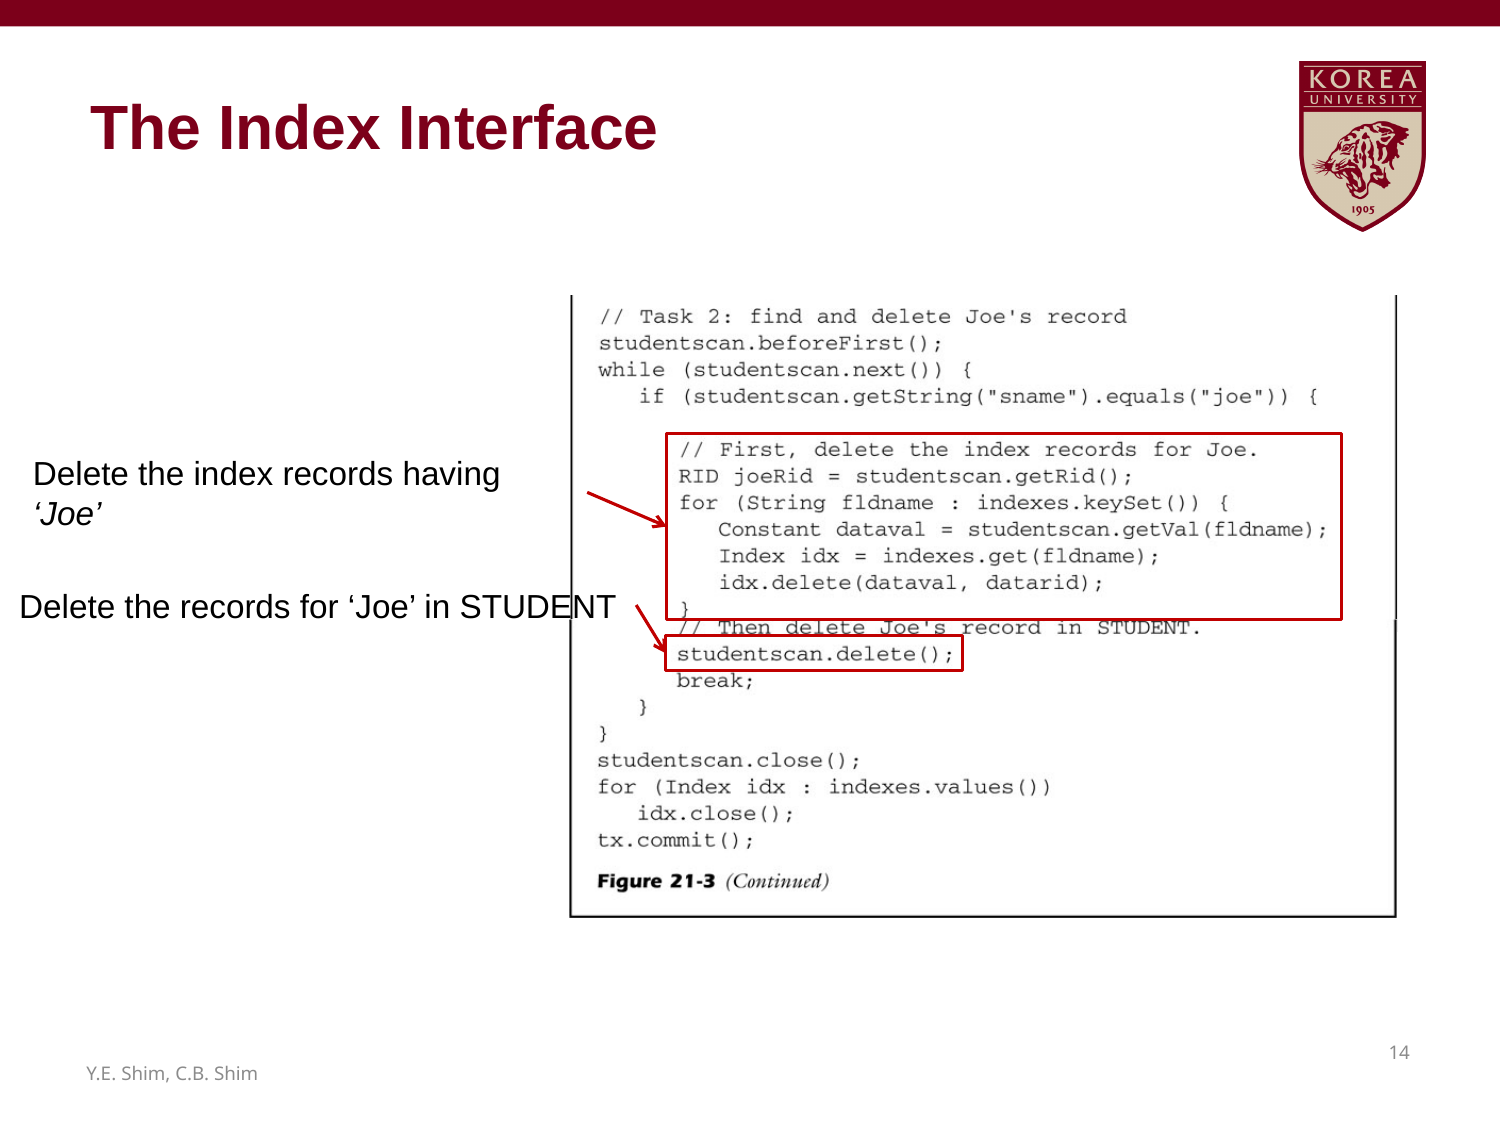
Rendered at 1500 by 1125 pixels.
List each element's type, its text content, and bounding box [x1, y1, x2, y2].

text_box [586, 477, 667, 527]
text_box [635, 610, 667, 654]
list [570, 295, 1398, 632]
text_box Delete the records for ‘Joe’ in STUDENT [4, 577, 570, 633]
picture [569, 619, 1397, 919]
text_box Delete the index records having ‘Joe’ [18, 445, 570, 540]
title The Index Interface [75, 30, 1425, 219]
picture [1299, 61, 1426, 232]
slide_number 13 [1074, 1023, 1425, 1084]
